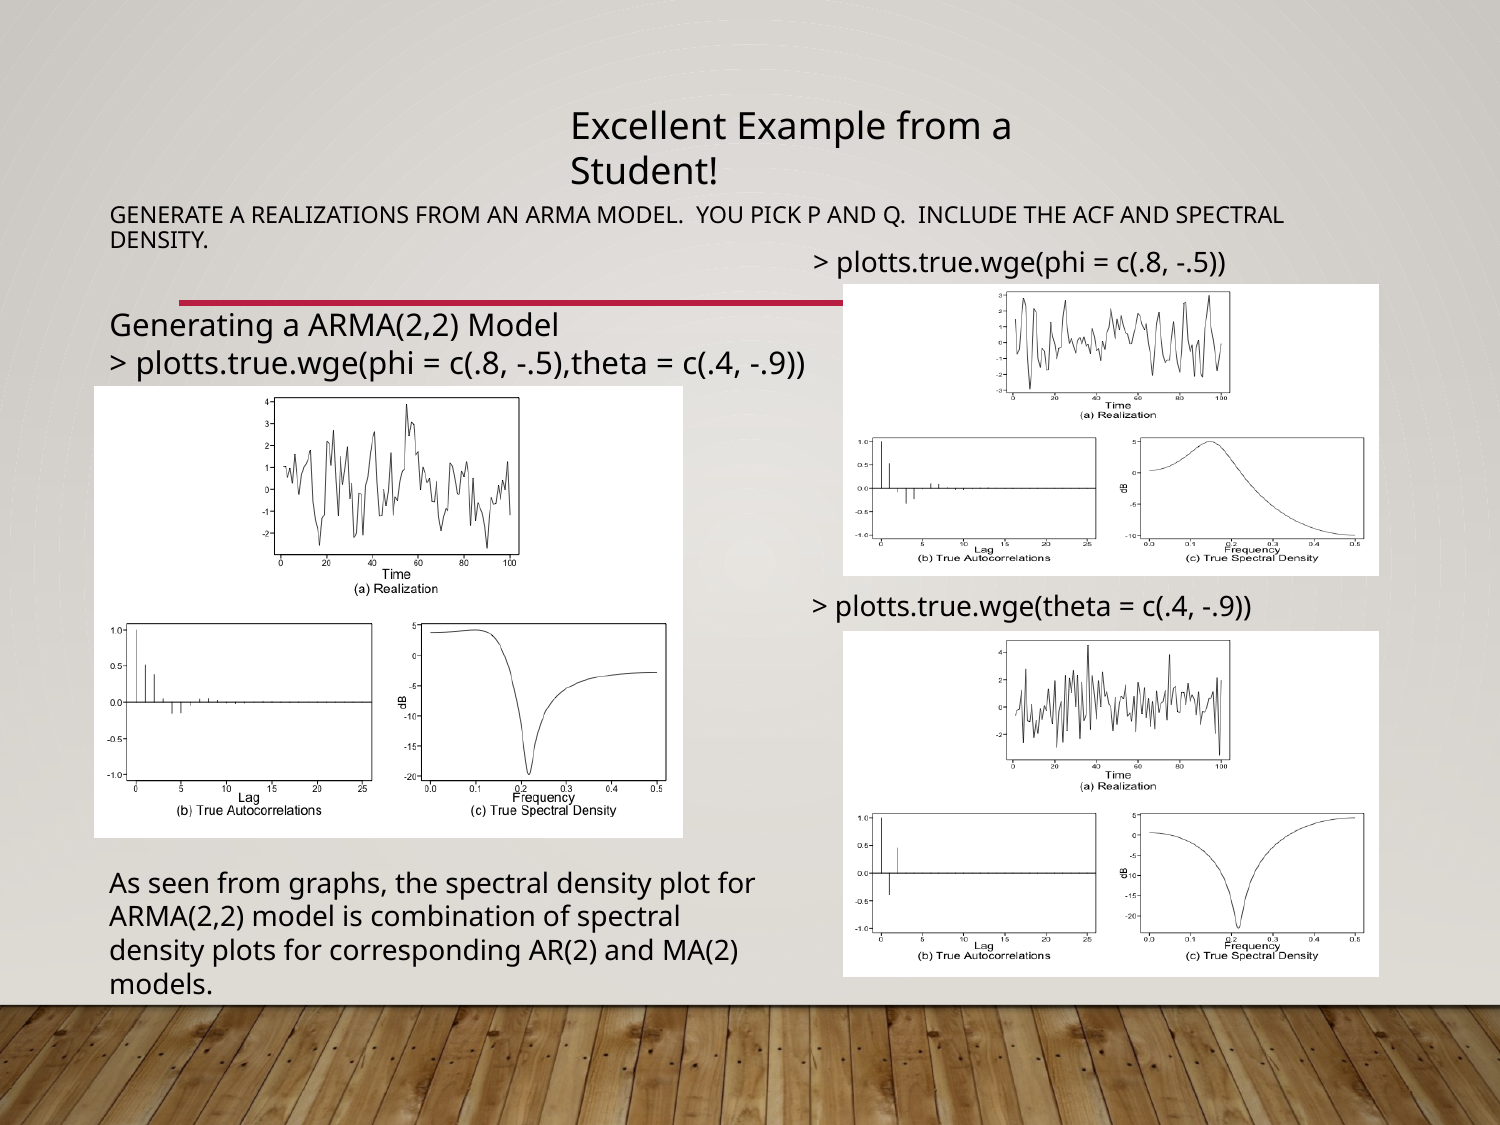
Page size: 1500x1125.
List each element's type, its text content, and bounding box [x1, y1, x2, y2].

picture [0, 1005, 1500, 1125]
text_box As seen from graphs, the spectral density plot for ARMA(2,2) model is combination of spectral density plots for corresponding AR(2) and MA(2) models. [94, 857, 795, 1008]
picture [843, 283, 1379, 576]
picture [843, 631, 1379, 977]
title Generate a realizations from an ARMA model. You pick p and q. Include the ACF and spectral density. [94, 195, 1342, 278]
picture [94, 386, 683, 839]
text_box Excellent Example from a Student! [555, 94, 1111, 200]
text_box > plotts.true.wge(phi = c(.8, -.5)) [798, 236, 1242, 286]
text_box Generating a ARMA(2,2) Model > plotts.true.wge(phi = c(.8, -.5),theta = c(.4, -.9)) [94, 298, 843, 388]
text_box > plotts.true.wge(theta = c(.4, -.9)) [797, 581, 1267, 630]
